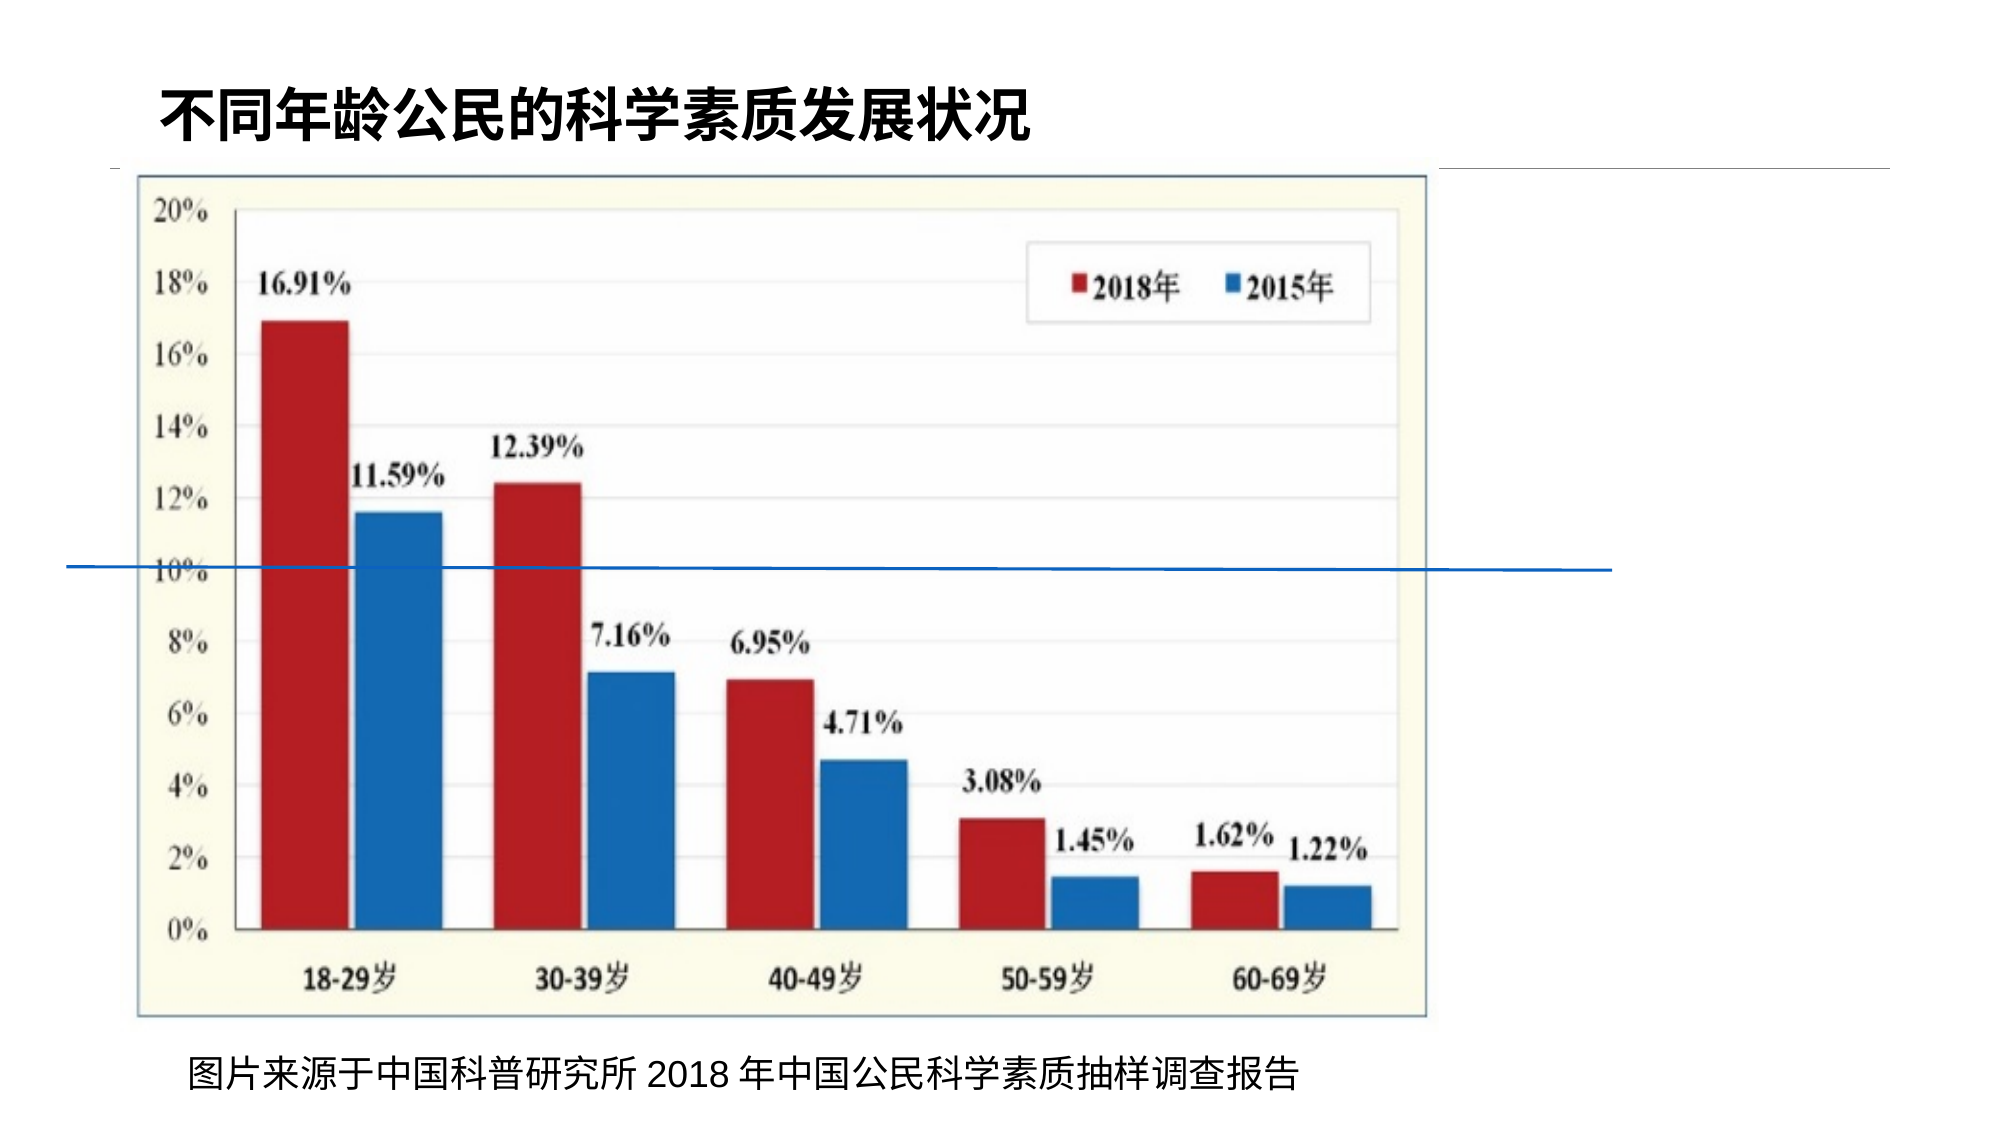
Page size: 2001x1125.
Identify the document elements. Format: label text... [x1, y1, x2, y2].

title 不同年龄公民的科学素质发展状况 [143, 0, 1872, 158]
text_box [66, 566, 1613, 571]
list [119, 157, 1439, 566]
text_box 图片来源于中国科普研究所2018年中国公民科学素质抽样调查报告 [172, 1042, 1323, 1125]
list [119, 571, 1439, 1032]
